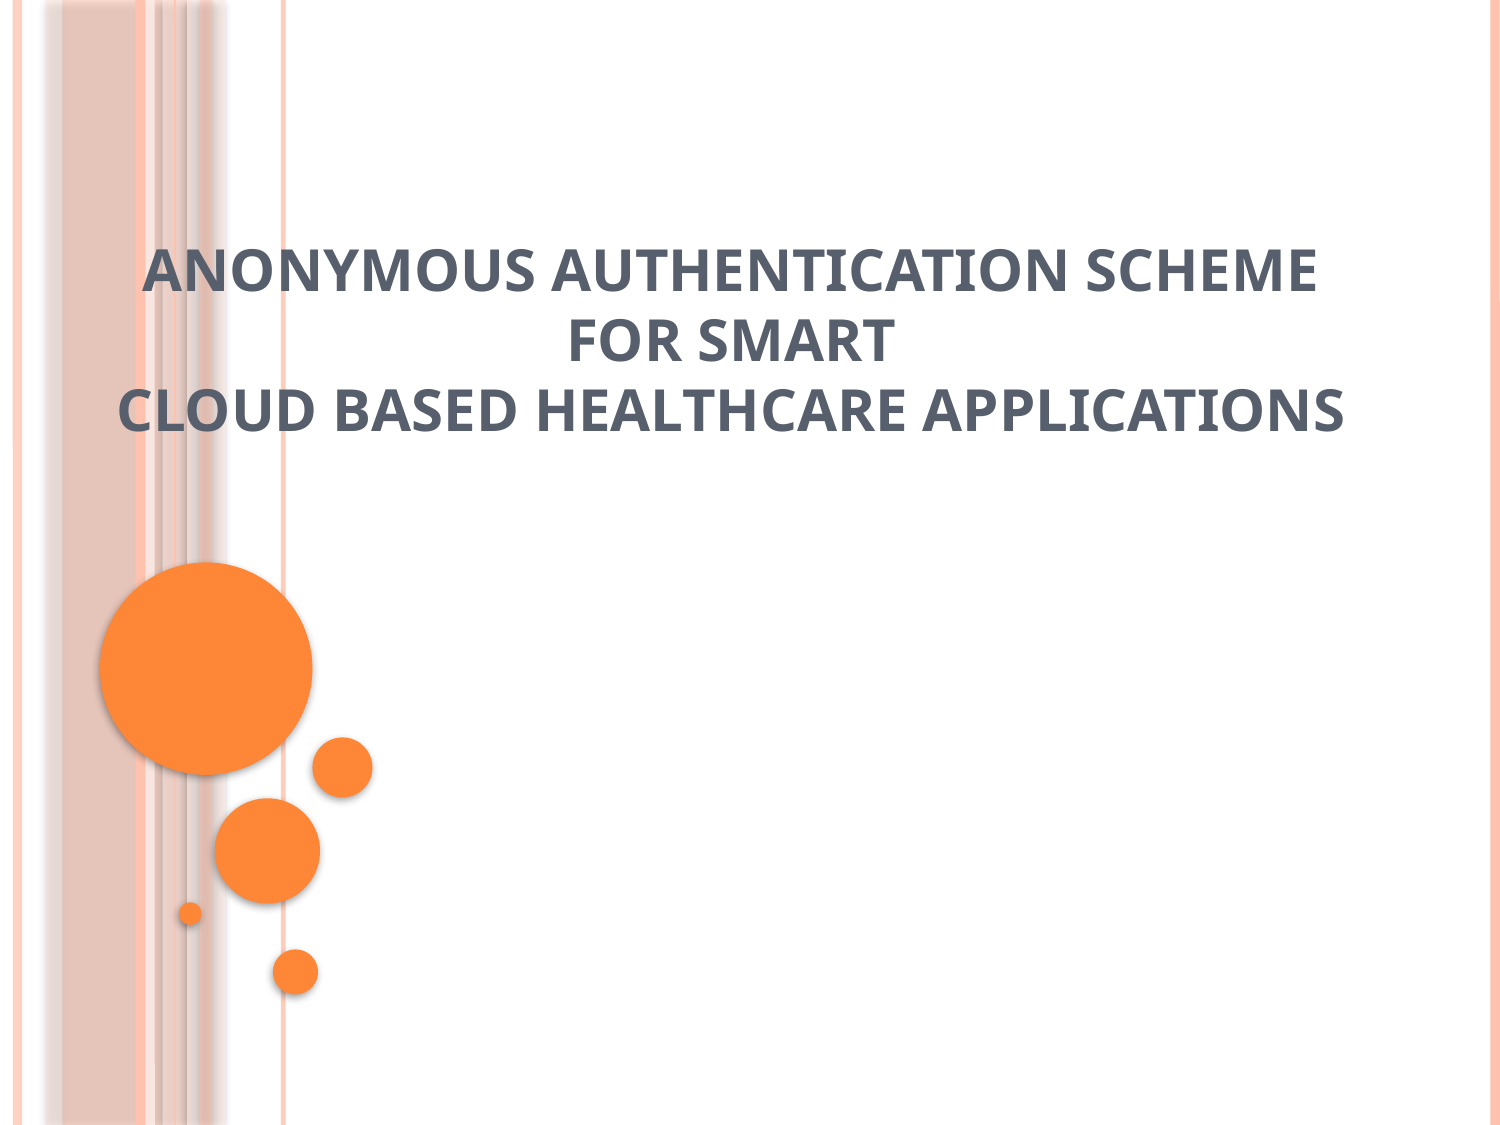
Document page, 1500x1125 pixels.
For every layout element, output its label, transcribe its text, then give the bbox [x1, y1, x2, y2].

title Anonymous Authentication Scheme for Smart Cloud Based Healthcare Applications [75, 174, 1388, 450]
